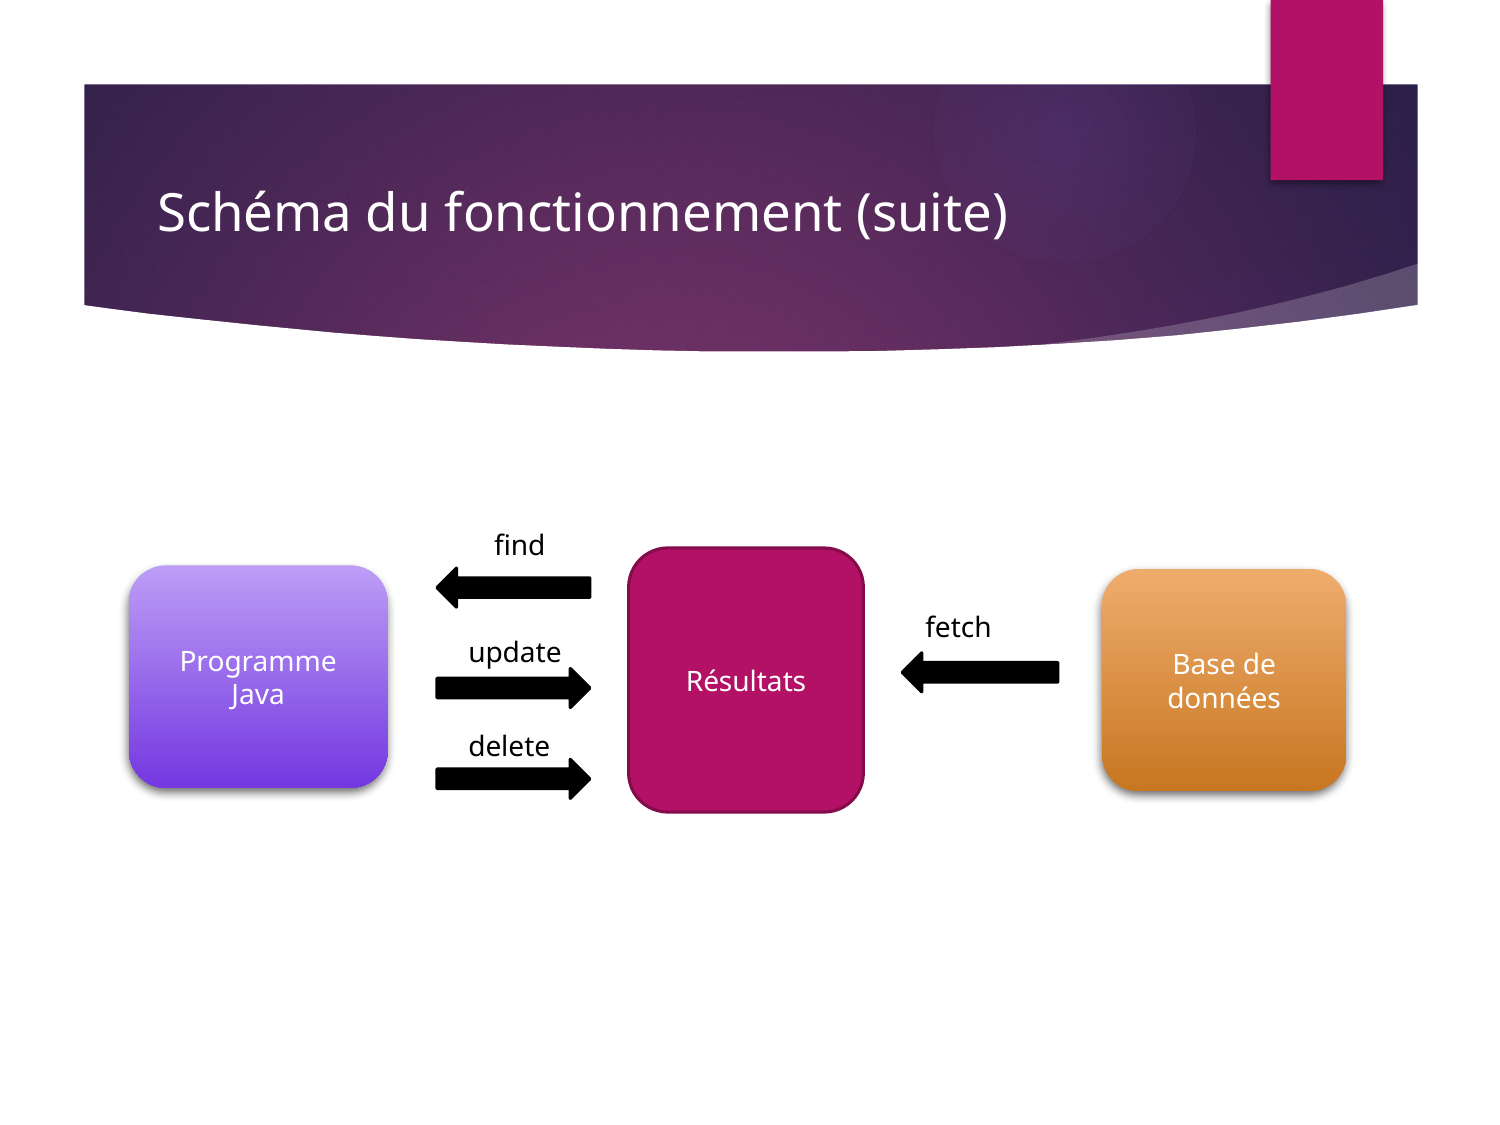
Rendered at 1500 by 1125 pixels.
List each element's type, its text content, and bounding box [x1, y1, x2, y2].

text_box [435, 676, 591, 710]
text_box [435, 767, 591, 800]
text_box Résultats [627, 546, 865, 814]
text_box Base de données [1102, 568, 1347, 792]
text_box delete [453, 720, 702, 769]
text_box Programme Java [128, 565, 388, 788]
text_box [435, 566, 592, 609]
text_box [901, 651, 1060, 694]
text_box update [453, 626, 702, 676]
title Schéma du fonctionnement (suite) [142, 152, 1183, 269]
text_box fetch [910, 602, 1050, 651]
text_box find [479, 519, 672, 569]
